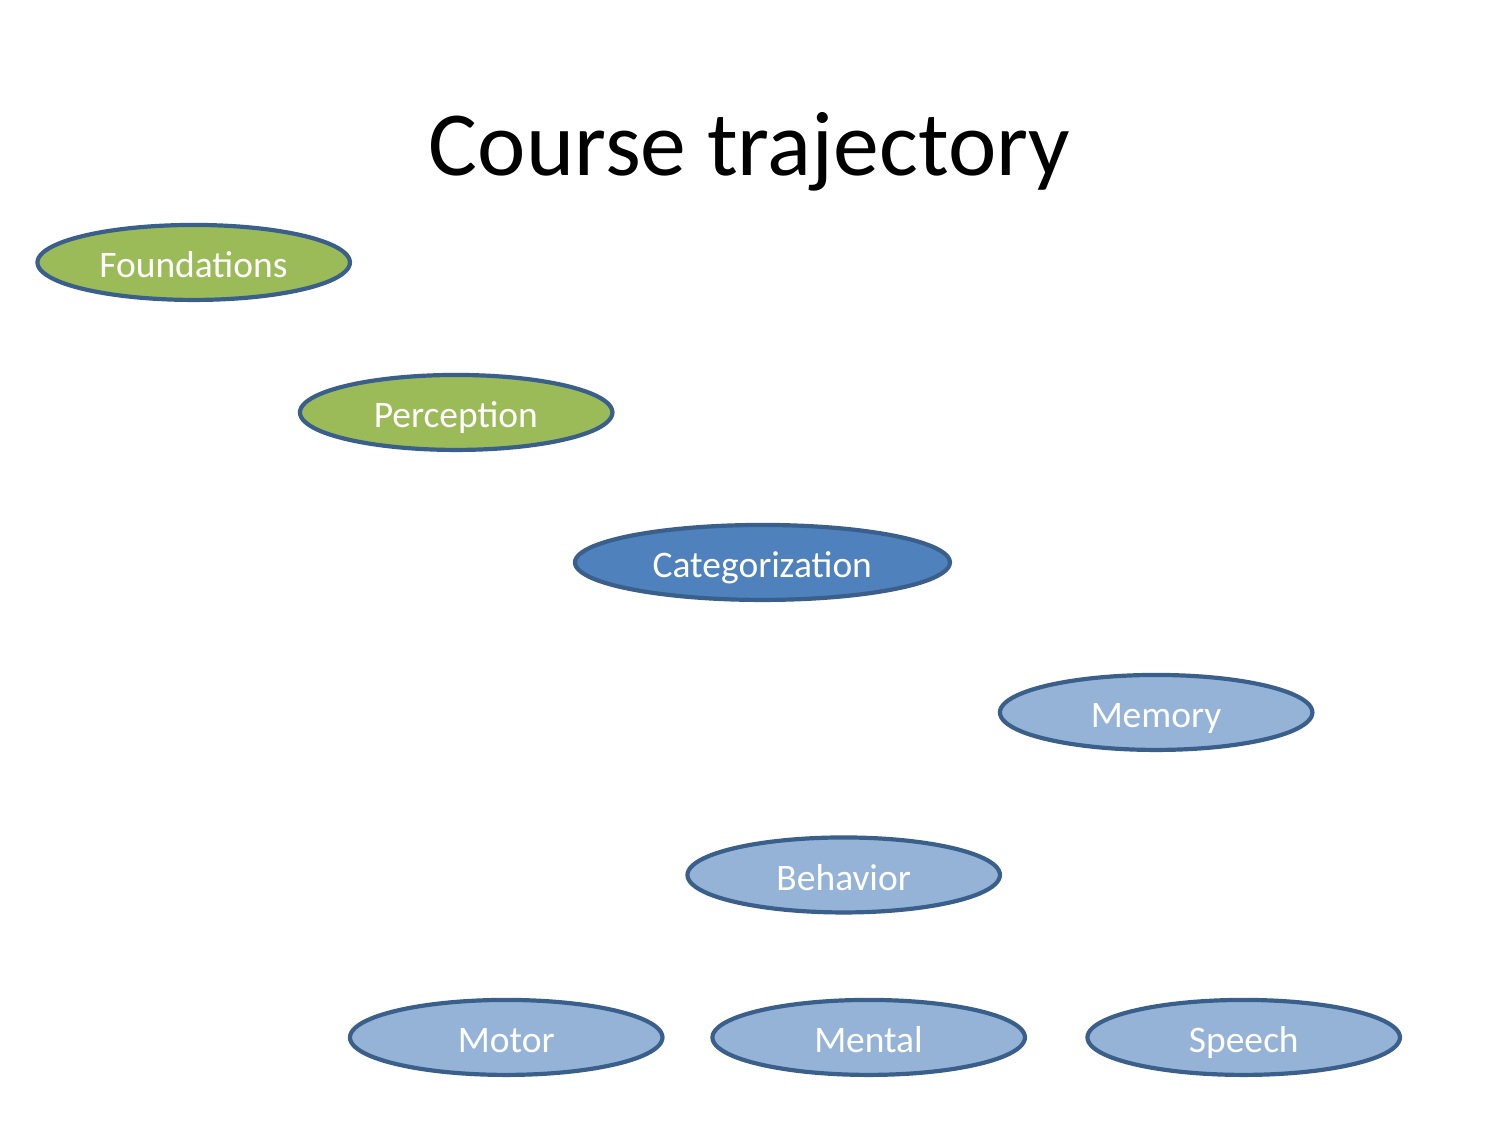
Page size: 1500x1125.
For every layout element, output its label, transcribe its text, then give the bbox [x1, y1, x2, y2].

text_box Foundations [35, 222, 353, 303]
text_box Categorization [572, 522, 953, 603]
title Course trajectory [75, 45, 1425, 233]
text_box Memory [997, 672, 1315, 753]
text_box Perception [297, 372, 615, 453]
text_box Motor [347, 997, 665, 1078]
text_box Behavior [685, 835, 1003, 915]
text_box Mental [710, 997, 1028, 1078]
text_box Speech [1085, 997, 1403, 1078]
